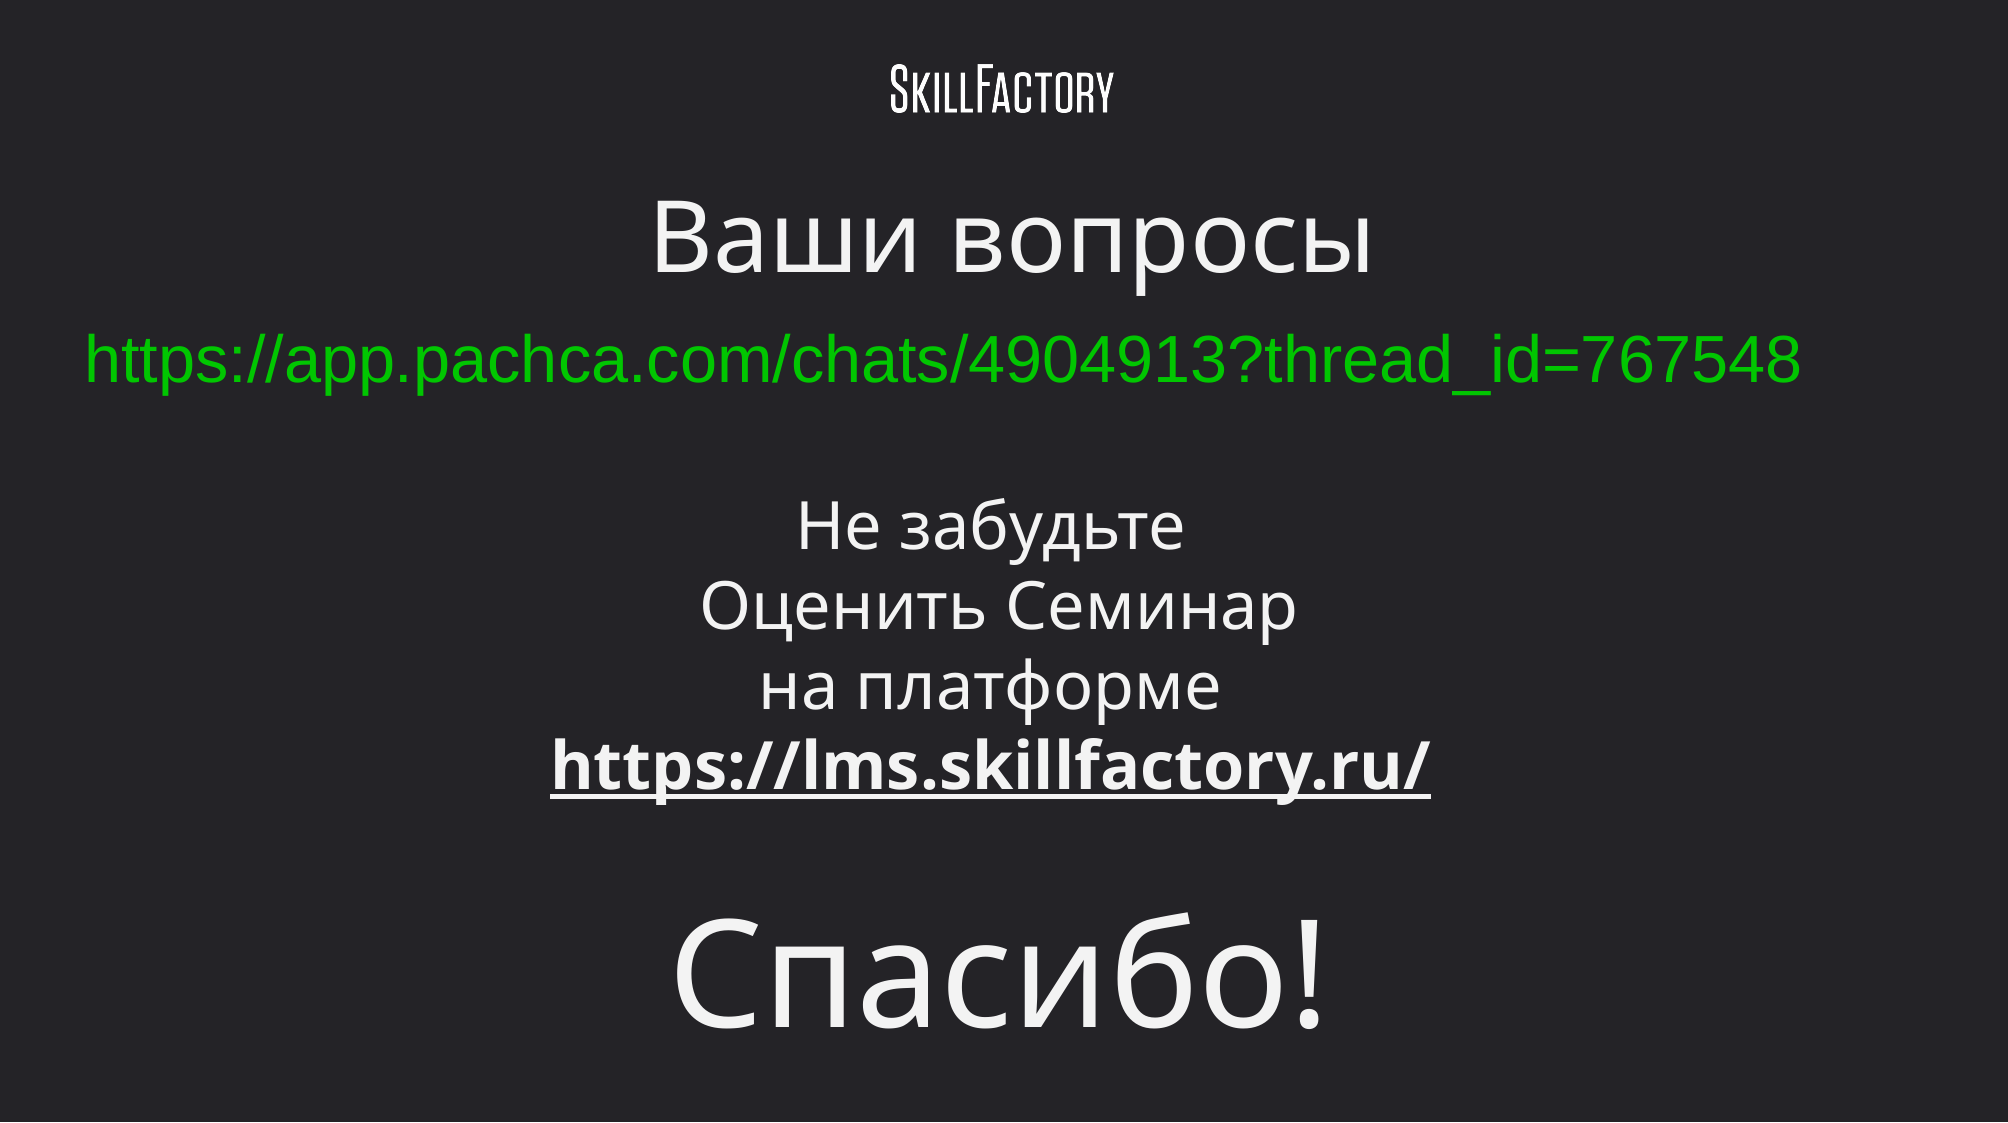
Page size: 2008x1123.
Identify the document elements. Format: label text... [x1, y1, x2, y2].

text_box Ваши вопросы [325, 152, 1700, 314]
text_box Спасибо! [211, 857, 1787, 981]
picture [891, 64, 1114, 113]
text_box Не забудьте Оценить Семинар на платформе https://lms.skillfactory.ru/ [212, 462, 1787, 828]
text_box https://app.pachca.com/chats/4904913?thread_id=767548 [84, 315, 1955, 440]
